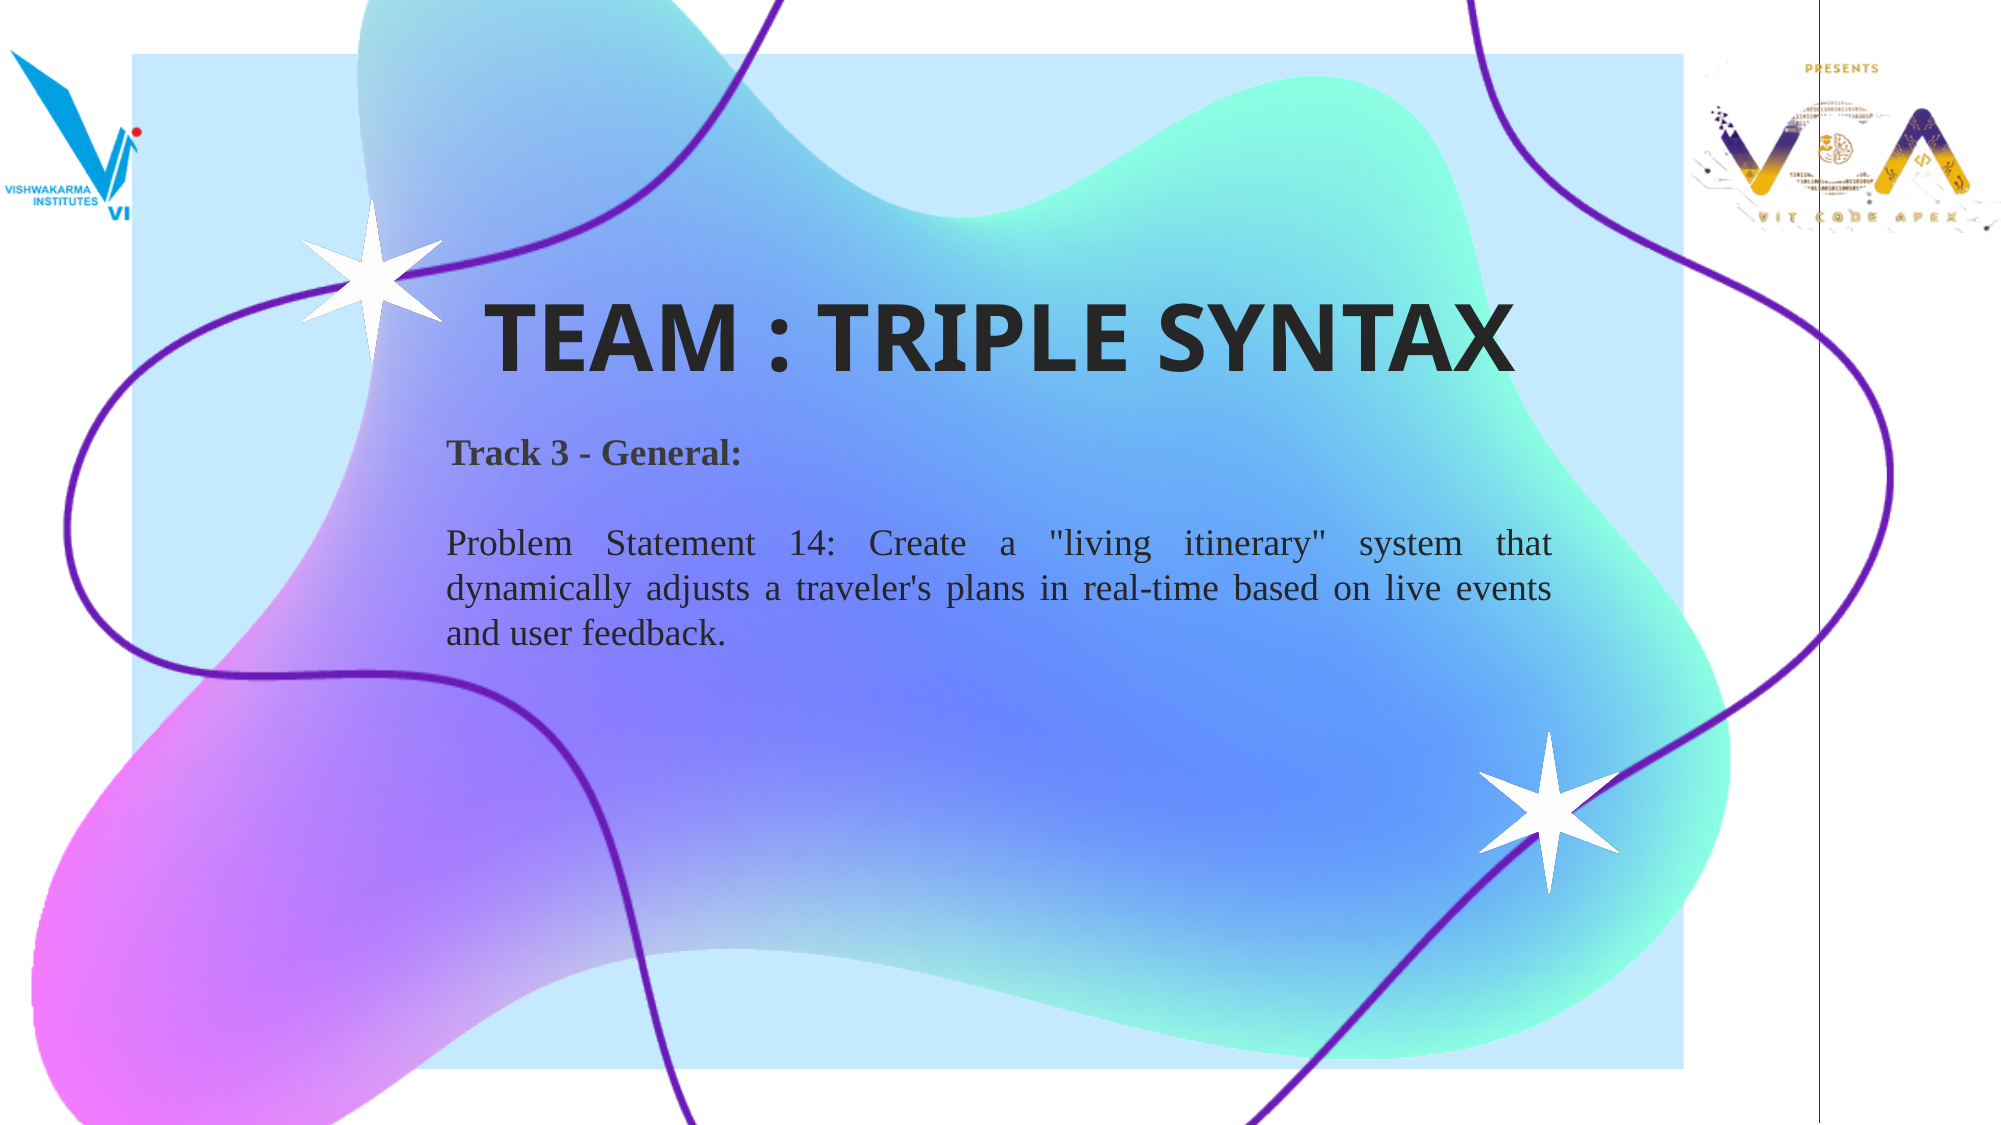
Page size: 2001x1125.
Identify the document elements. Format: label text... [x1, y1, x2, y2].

title TEAM : TRIPLE SYNTAX [439, 232, 1561, 420]
text_box Track 3 - General: Problem Statement 14: Create a "living itinerary" system that dynamically adjusts a traveler's plans in real-time based on live events and user feedback. [431, 420, 1569, 661]
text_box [0, 43, 147, 233]
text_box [1688, 60, 2000, 233]
picture [13, 0, 1907, 1125]
